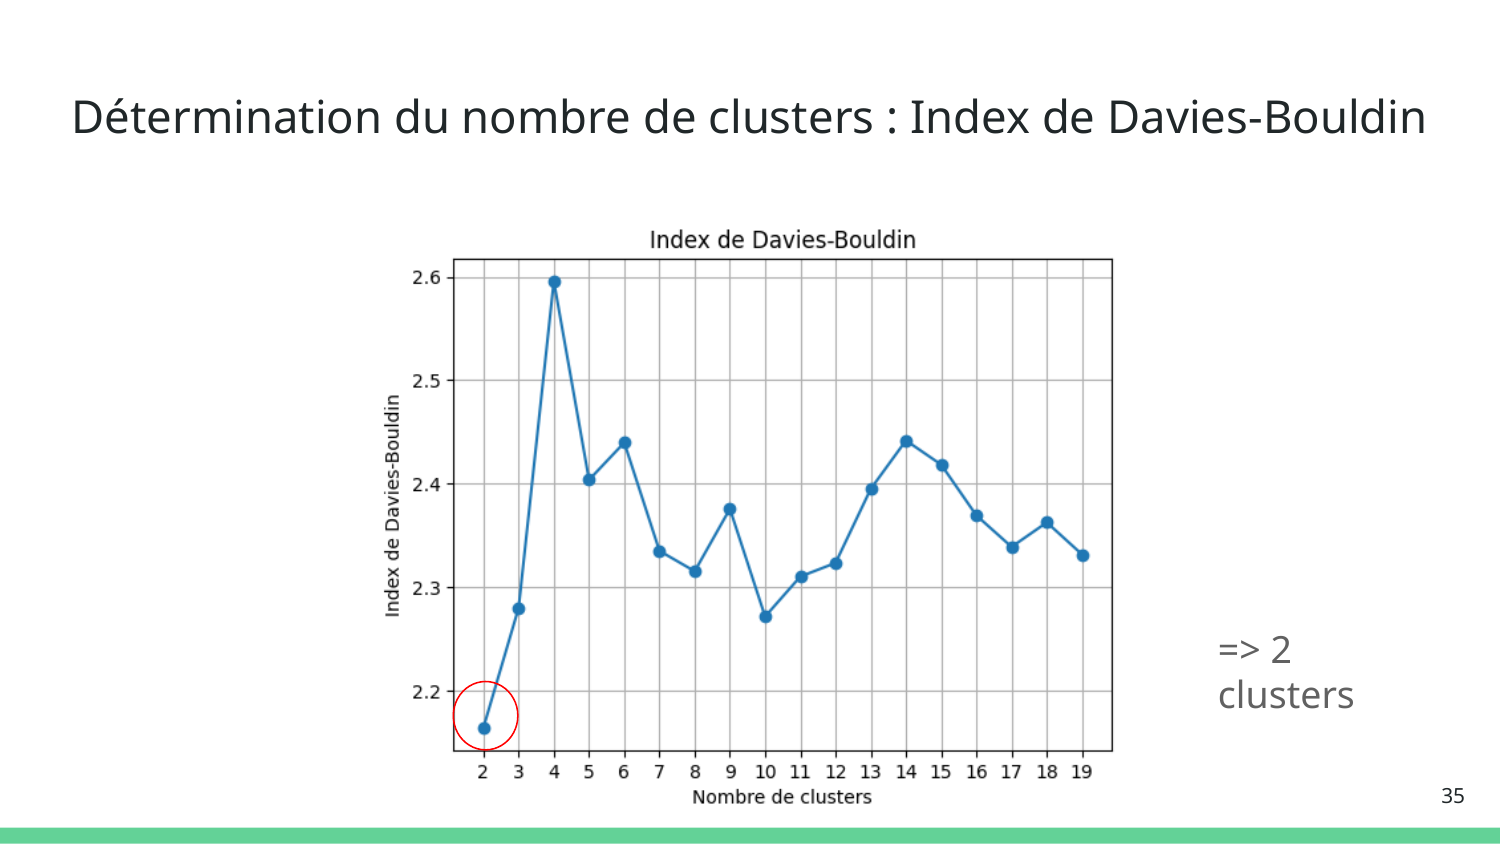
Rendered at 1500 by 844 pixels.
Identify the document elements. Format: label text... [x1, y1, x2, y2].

text_box => 2 clusters [1202, 610, 1449, 750]
picture [366, 214, 1133, 817]
title Détermination du nombre de clusters : Index de Davies-Bouldin [51, 72, 1449, 167]
slide_number ‹#› [1389, 764, 1480, 830]
